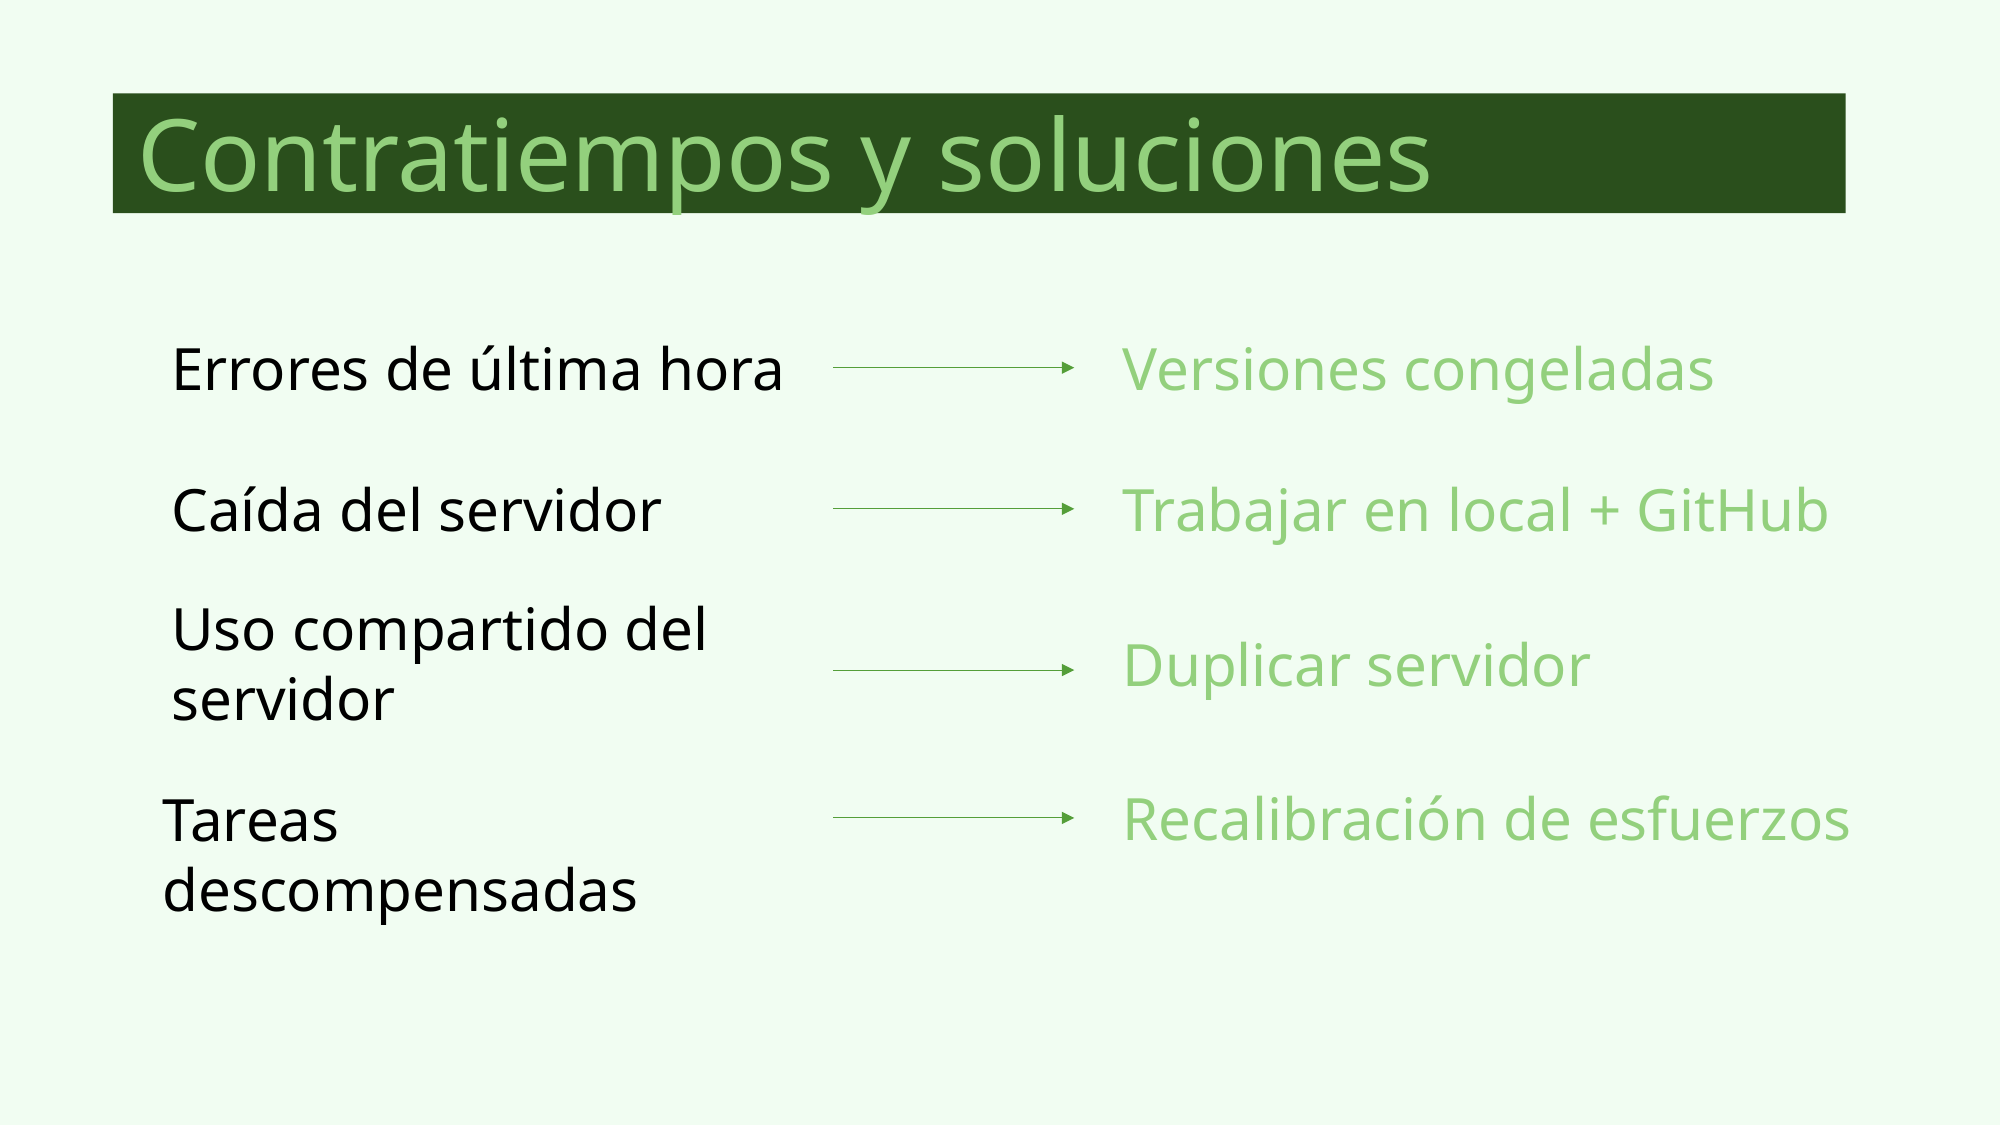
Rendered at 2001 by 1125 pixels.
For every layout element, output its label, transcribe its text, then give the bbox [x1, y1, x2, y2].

text_box [112, 92, 122, 214]
text_box Versiones congeladas [1107, 324, 1777, 410]
text_box Errores de última hora [156, 324, 826, 410]
text_box Duplicar servidor [1107, 620, 1777, 706]
text_box Recalibración de esfuerzos [1107, 775, 1909, 860]
text_box Trabajar en local + GitHub [1107, 465, 1875, 551]
text_box [1592, 92, 1847, 214]
text_box Caída del servidor [156, 465, 826, 551]
text_box Uso compartido del servidor [156, 585, 834, 740]
text_box Tareas descompensadas [147, 775, 817, 931]
text_box Contratiempos y soluciones [122, 83, 1592, 219]
